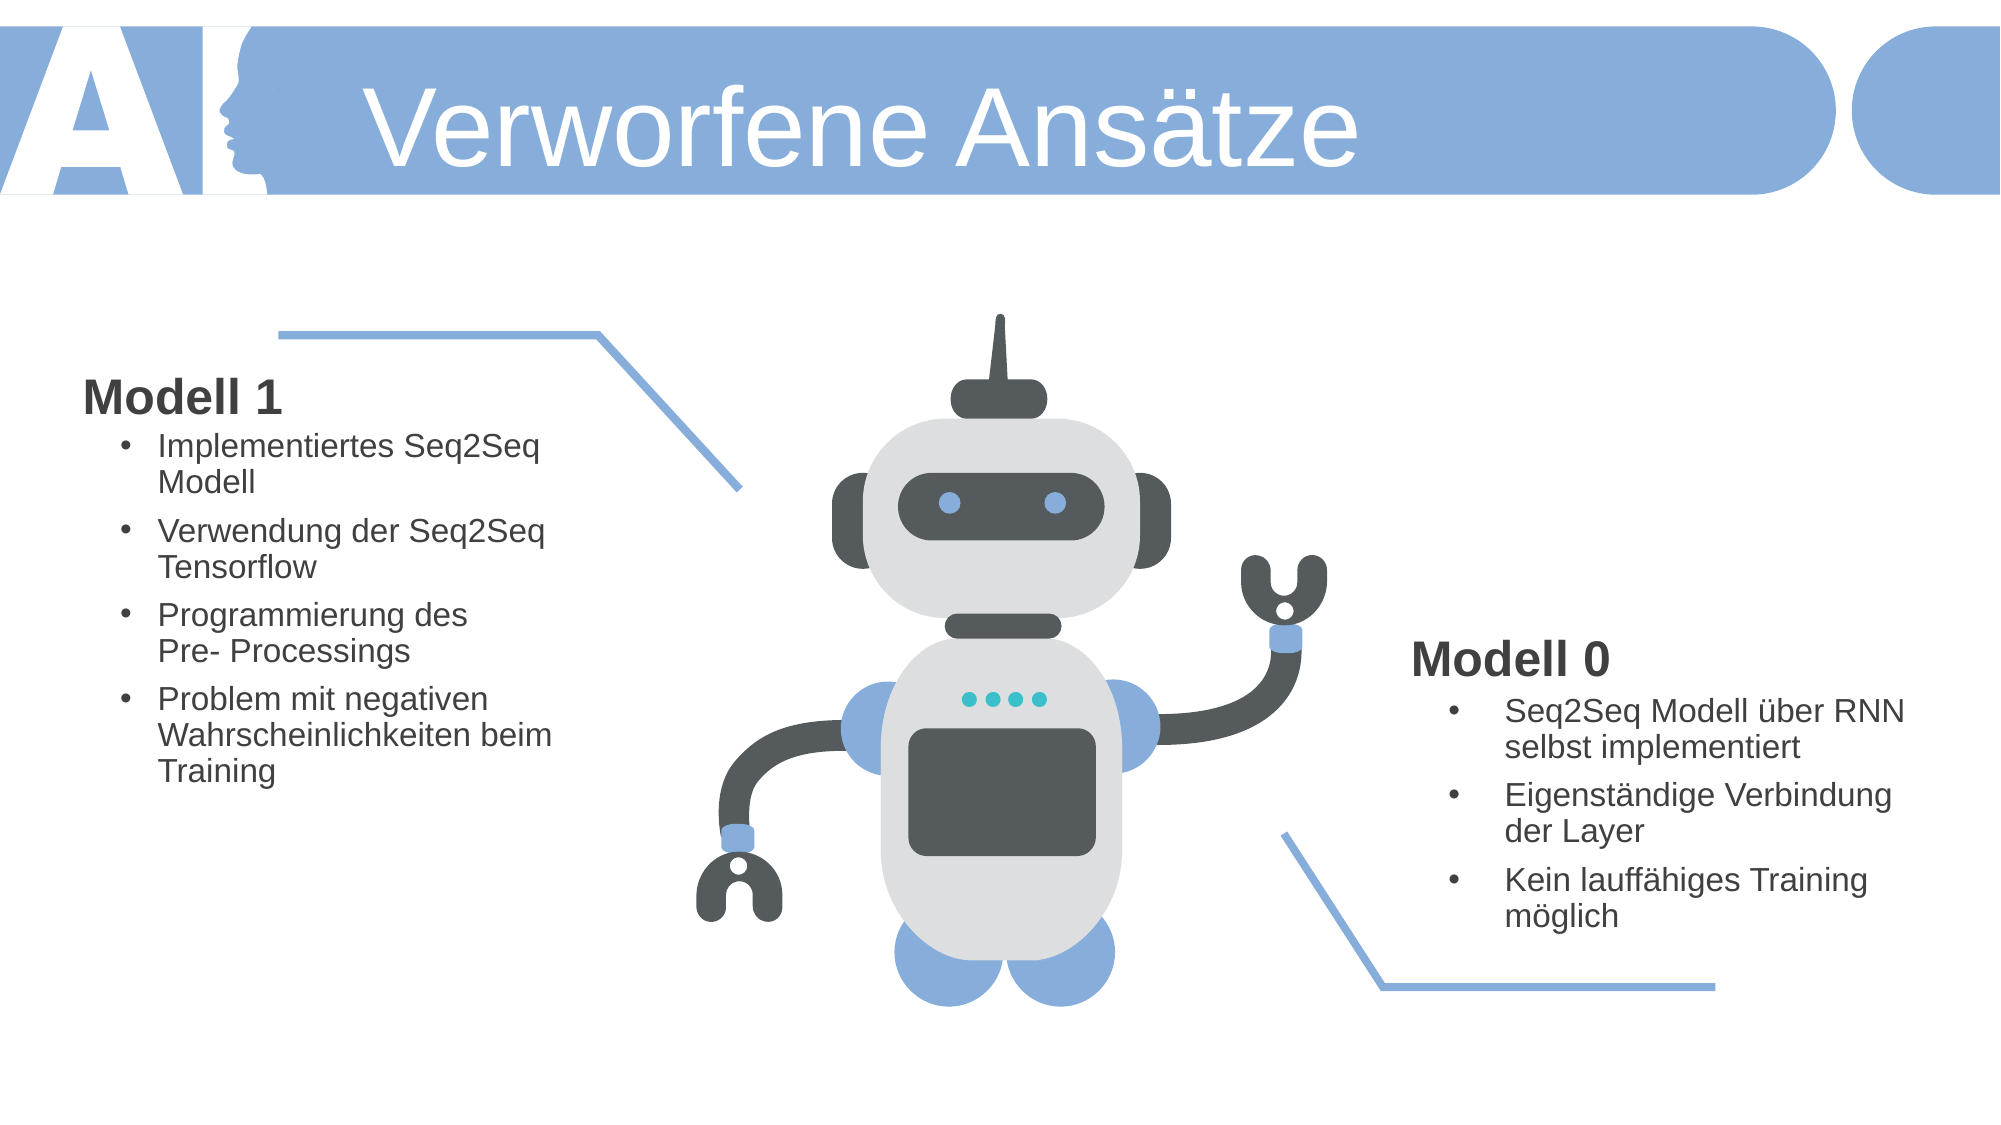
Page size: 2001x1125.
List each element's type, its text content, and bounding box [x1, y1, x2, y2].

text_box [1396, 618, 1927, 982]
text_box [1330, 849, 1716, 988]
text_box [67, 356, 606, 802]
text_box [693, 310, 1330, 1010]
list Verworfene Ansätze [347, 55, 1952, 175]
text_box [278, 334, 693, 474]
